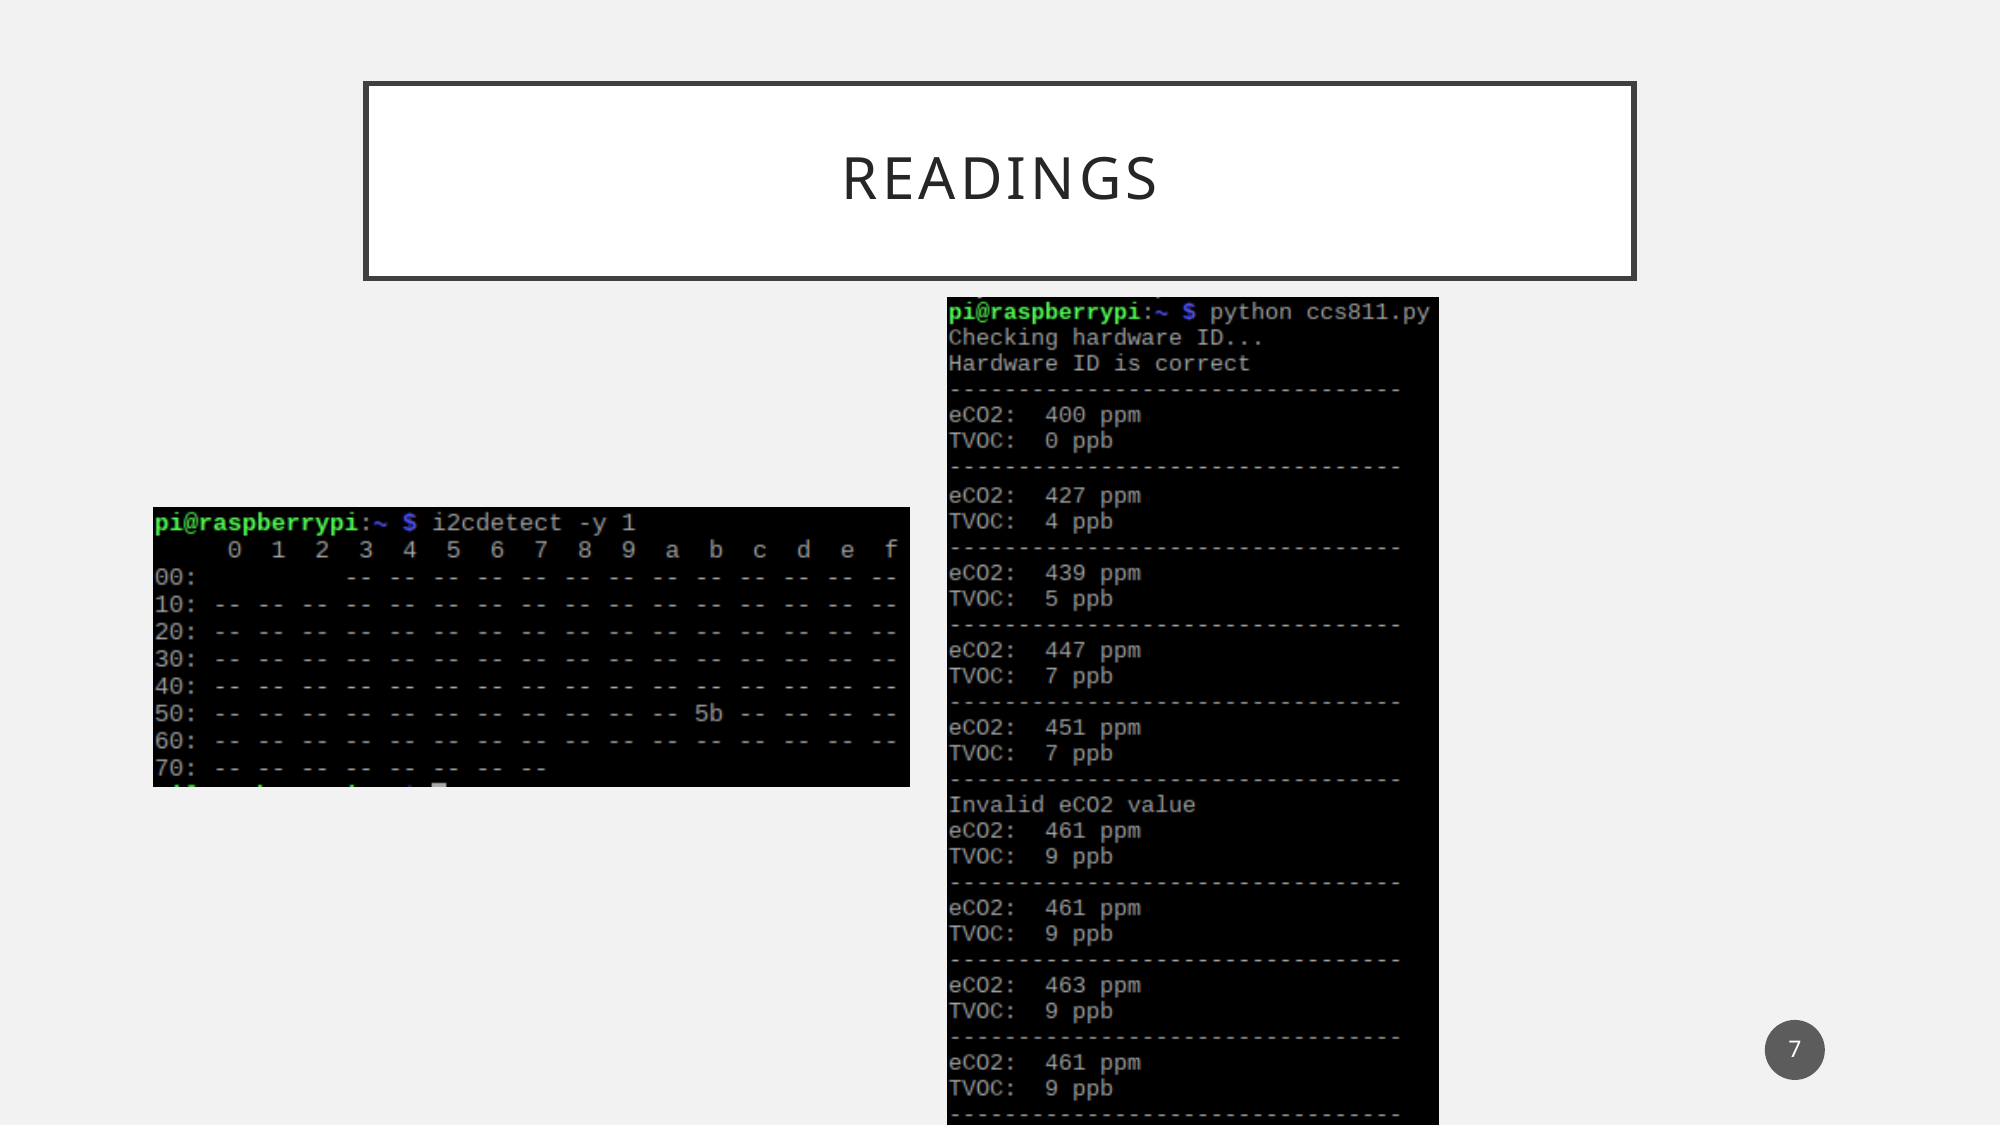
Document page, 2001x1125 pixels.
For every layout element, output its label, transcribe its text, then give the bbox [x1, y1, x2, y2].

title Readings [363, 81, 1637, 281]
picture [947, 297, 1439, 1125]
picture [153, 507, 910, 787]
slide_number 7 [1764, 1019, 1825, 1080]
